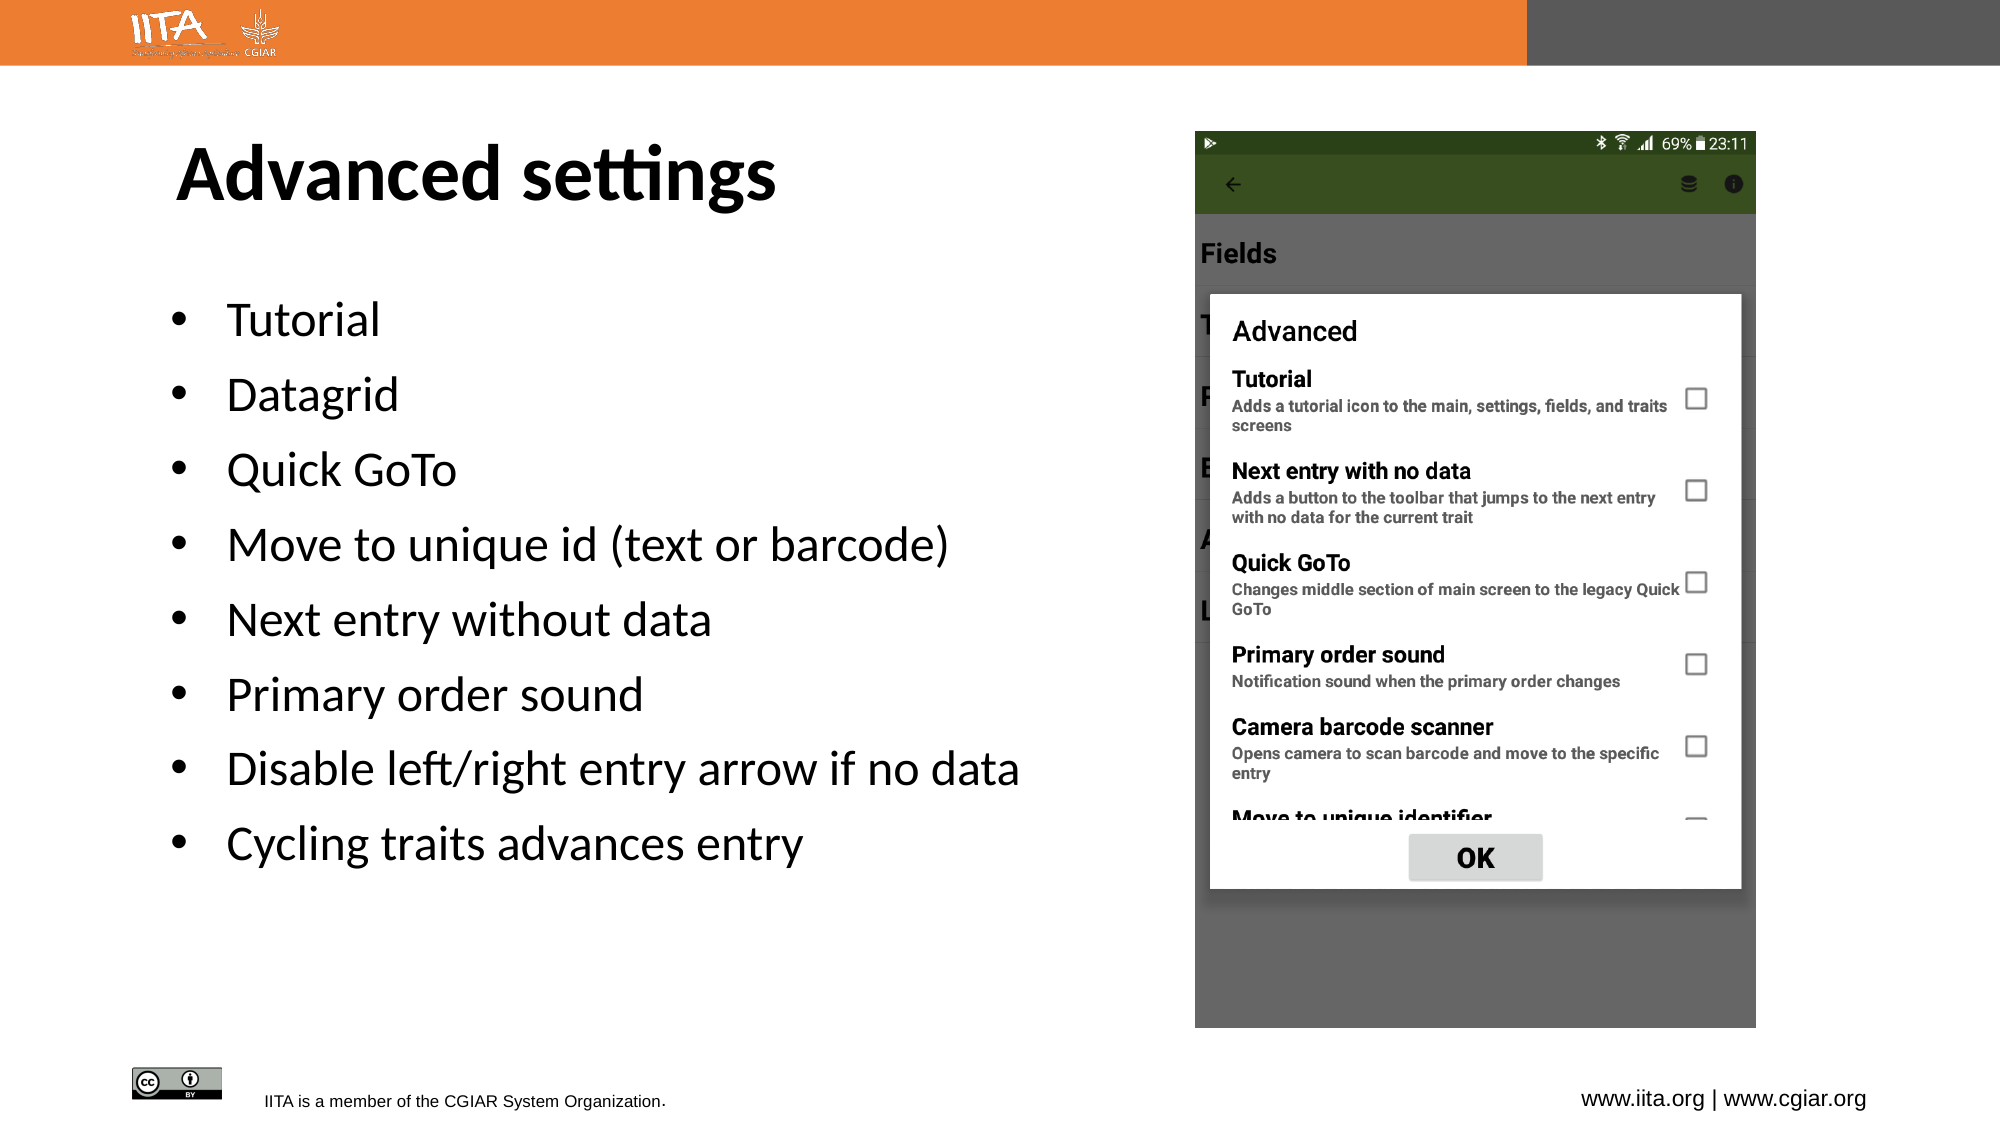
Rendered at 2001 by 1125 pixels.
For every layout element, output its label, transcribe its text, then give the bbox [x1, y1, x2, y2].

picture [131, 1067, 222, 1101]
picture [1195, 131, 1756, 1029]
subtitle Tutorial Datagrid Quick GoTo Move to unique id (text or barcode) Next entry without data Primary order sound Disable left/right entry arrow if no data Cycling traits advances entry [170, 293, 1036, 957]
title Advanced settings [170, 131, 785, 227]
picture [131, 9, 280, 59]
